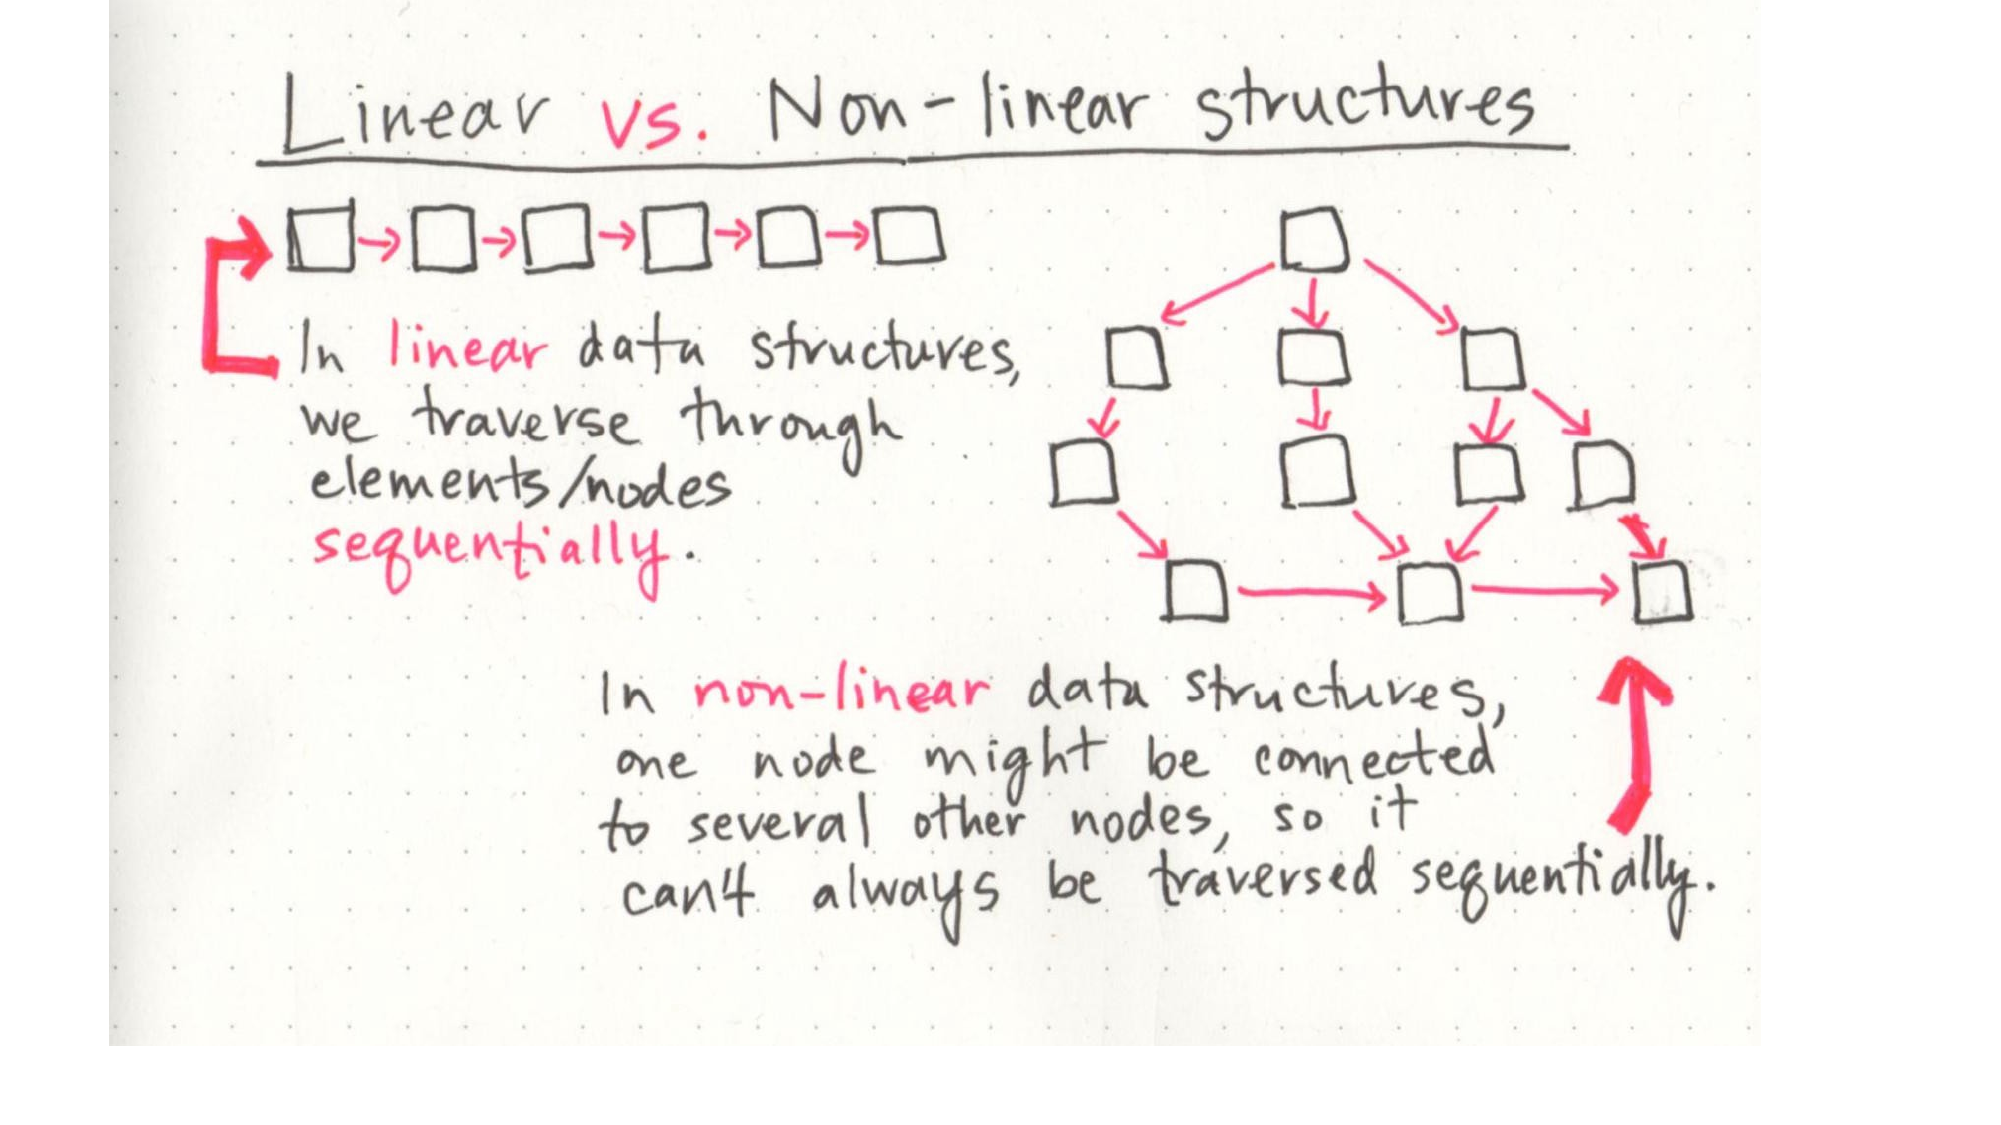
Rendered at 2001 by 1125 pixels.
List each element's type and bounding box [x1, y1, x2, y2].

picture [109, 0, 1761, 1046]
